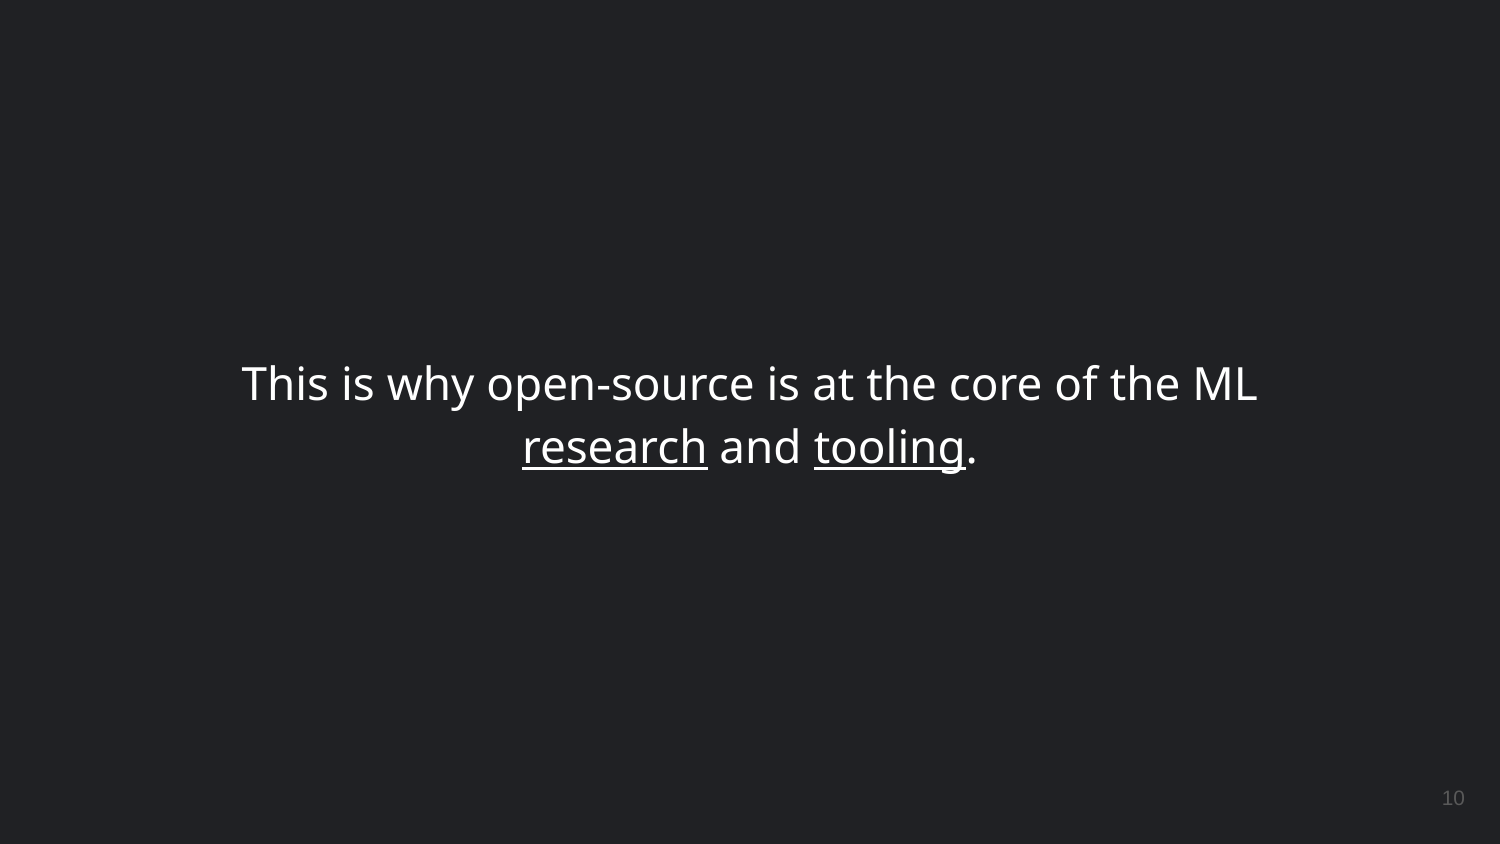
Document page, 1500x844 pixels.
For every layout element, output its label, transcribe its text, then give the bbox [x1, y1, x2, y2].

title This is why open-source is at the core of the ML research and tooling. [140, 147, 1360, 671]
slide_number ‹#› [1389, 764, 1480, 830]
